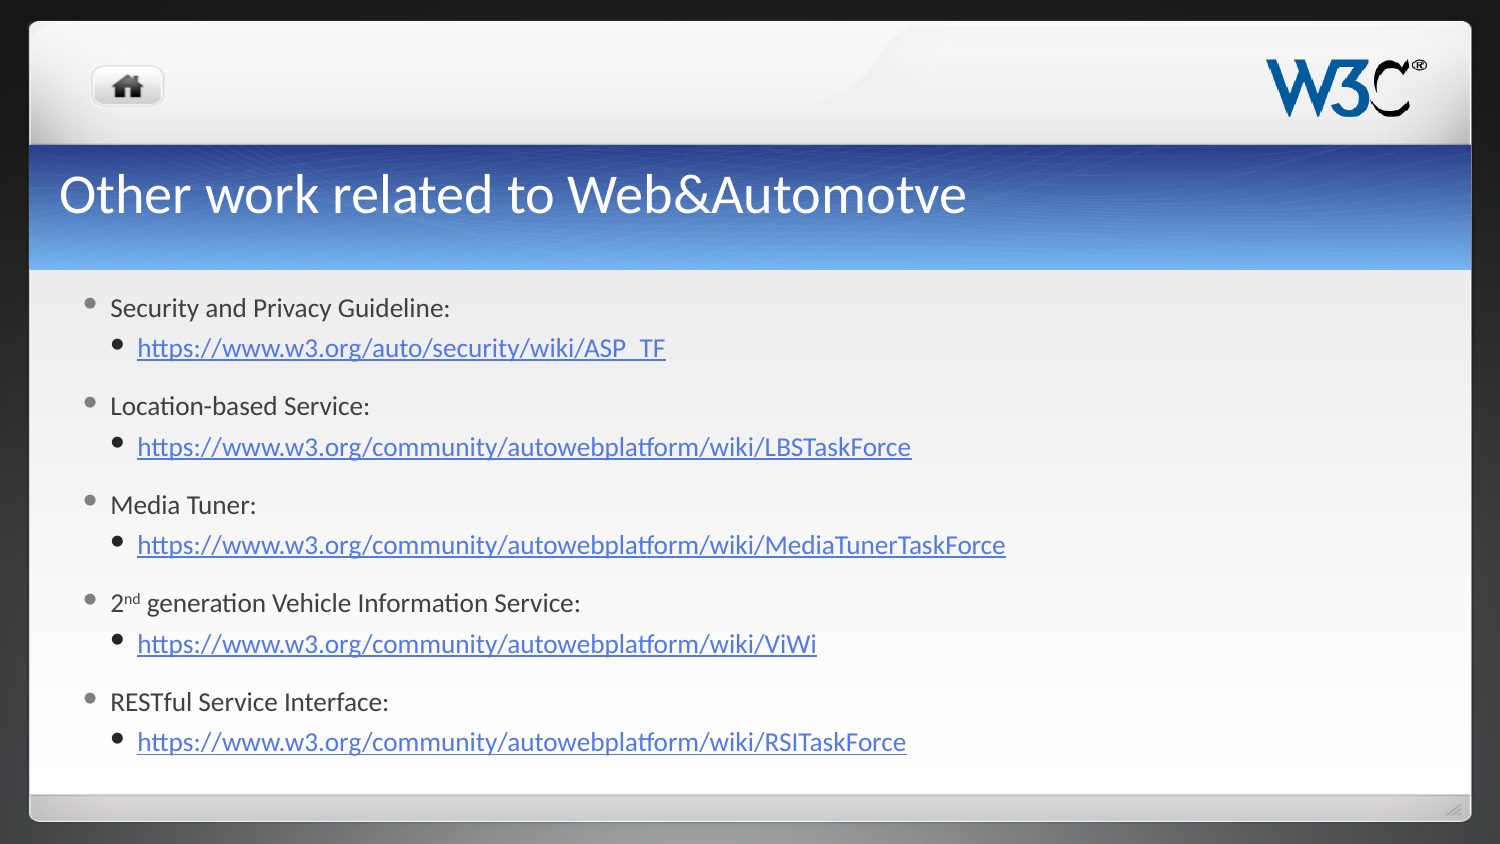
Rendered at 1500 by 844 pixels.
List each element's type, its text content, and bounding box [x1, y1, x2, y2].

picture [0, 0, 1500, 844]
list Security and Privacy Guideline: https://www.w3.org/auto/security/wiki/ASP_TF Location-based Service: https://www.w3.org/community/autowebplatform/wiki/LBSTaskForce Media Tuner: https://www.w3.org/community/autowebplatform/wiki/MediaTunerTaskForce 2nd generation Vehicle Information Service: https://www.w3.org/community/autowebplatform/wiki/ViWi RESTful Service Interface: https://www.w3.org/community/autowebplatform/wiki/RSITaskForce [68, 282, 1432, 769]
title Other work related to Web&Automotve [44, 150, 1067, 266]
